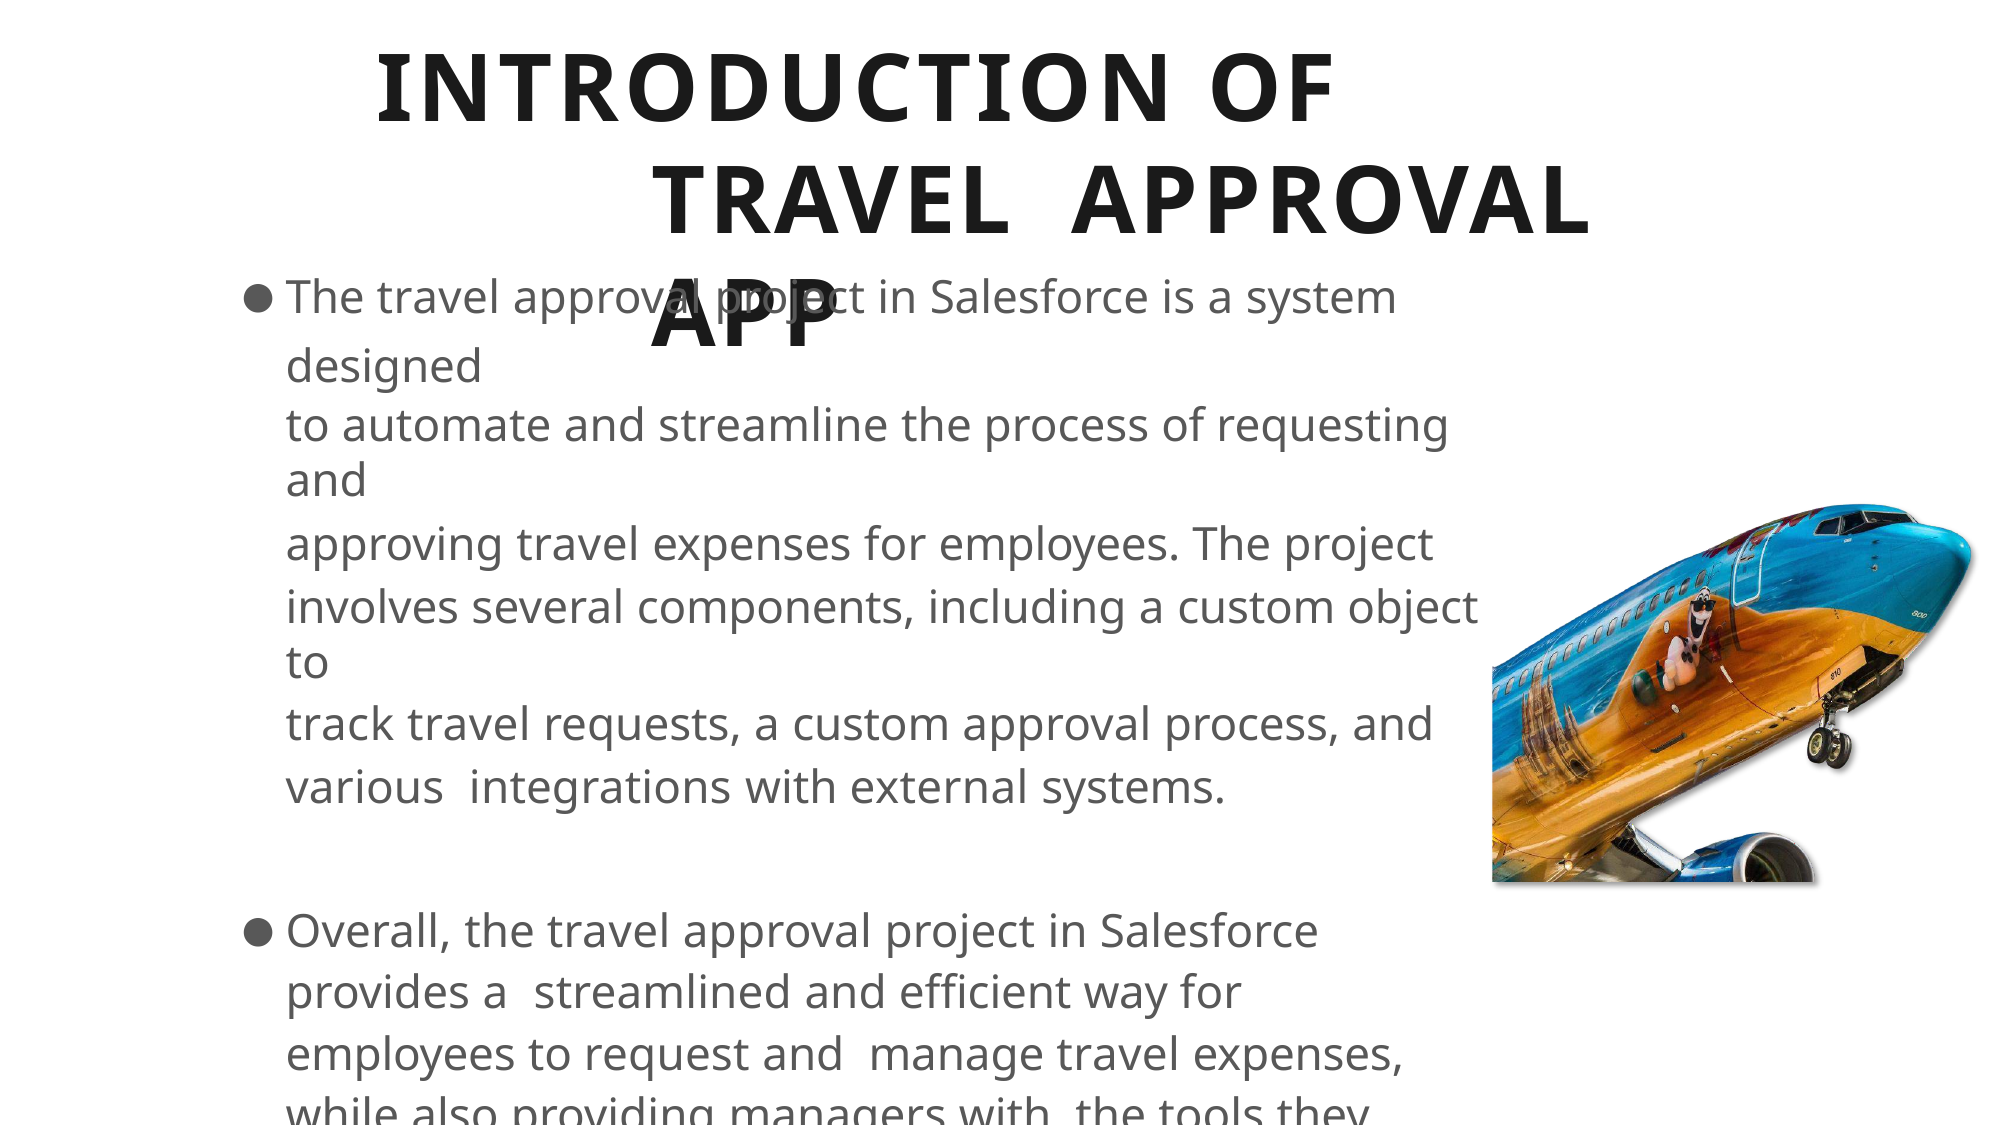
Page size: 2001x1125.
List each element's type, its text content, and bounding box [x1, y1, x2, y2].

title INTRODUCTION OF TRAVEL APPROVAL APP [374, 25, 1625, 366]
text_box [1487, 406, 2000, 895]
text_box The travel approval project in Salesforce is a system designed to automate and streamline the process of requesting and approving travel expenses for employees. The project involves several components, including a custom object to track travel requests, a custom approval process, and various integrations with external systems. Overall, the travel approval project in Salesforce provides a streamlined and efficient way for employees to request and manage travel expenses, while also providing managers with the tools they need to ensure that all expenses are approved and accounted for. [236, 252, 1503, 1125]
